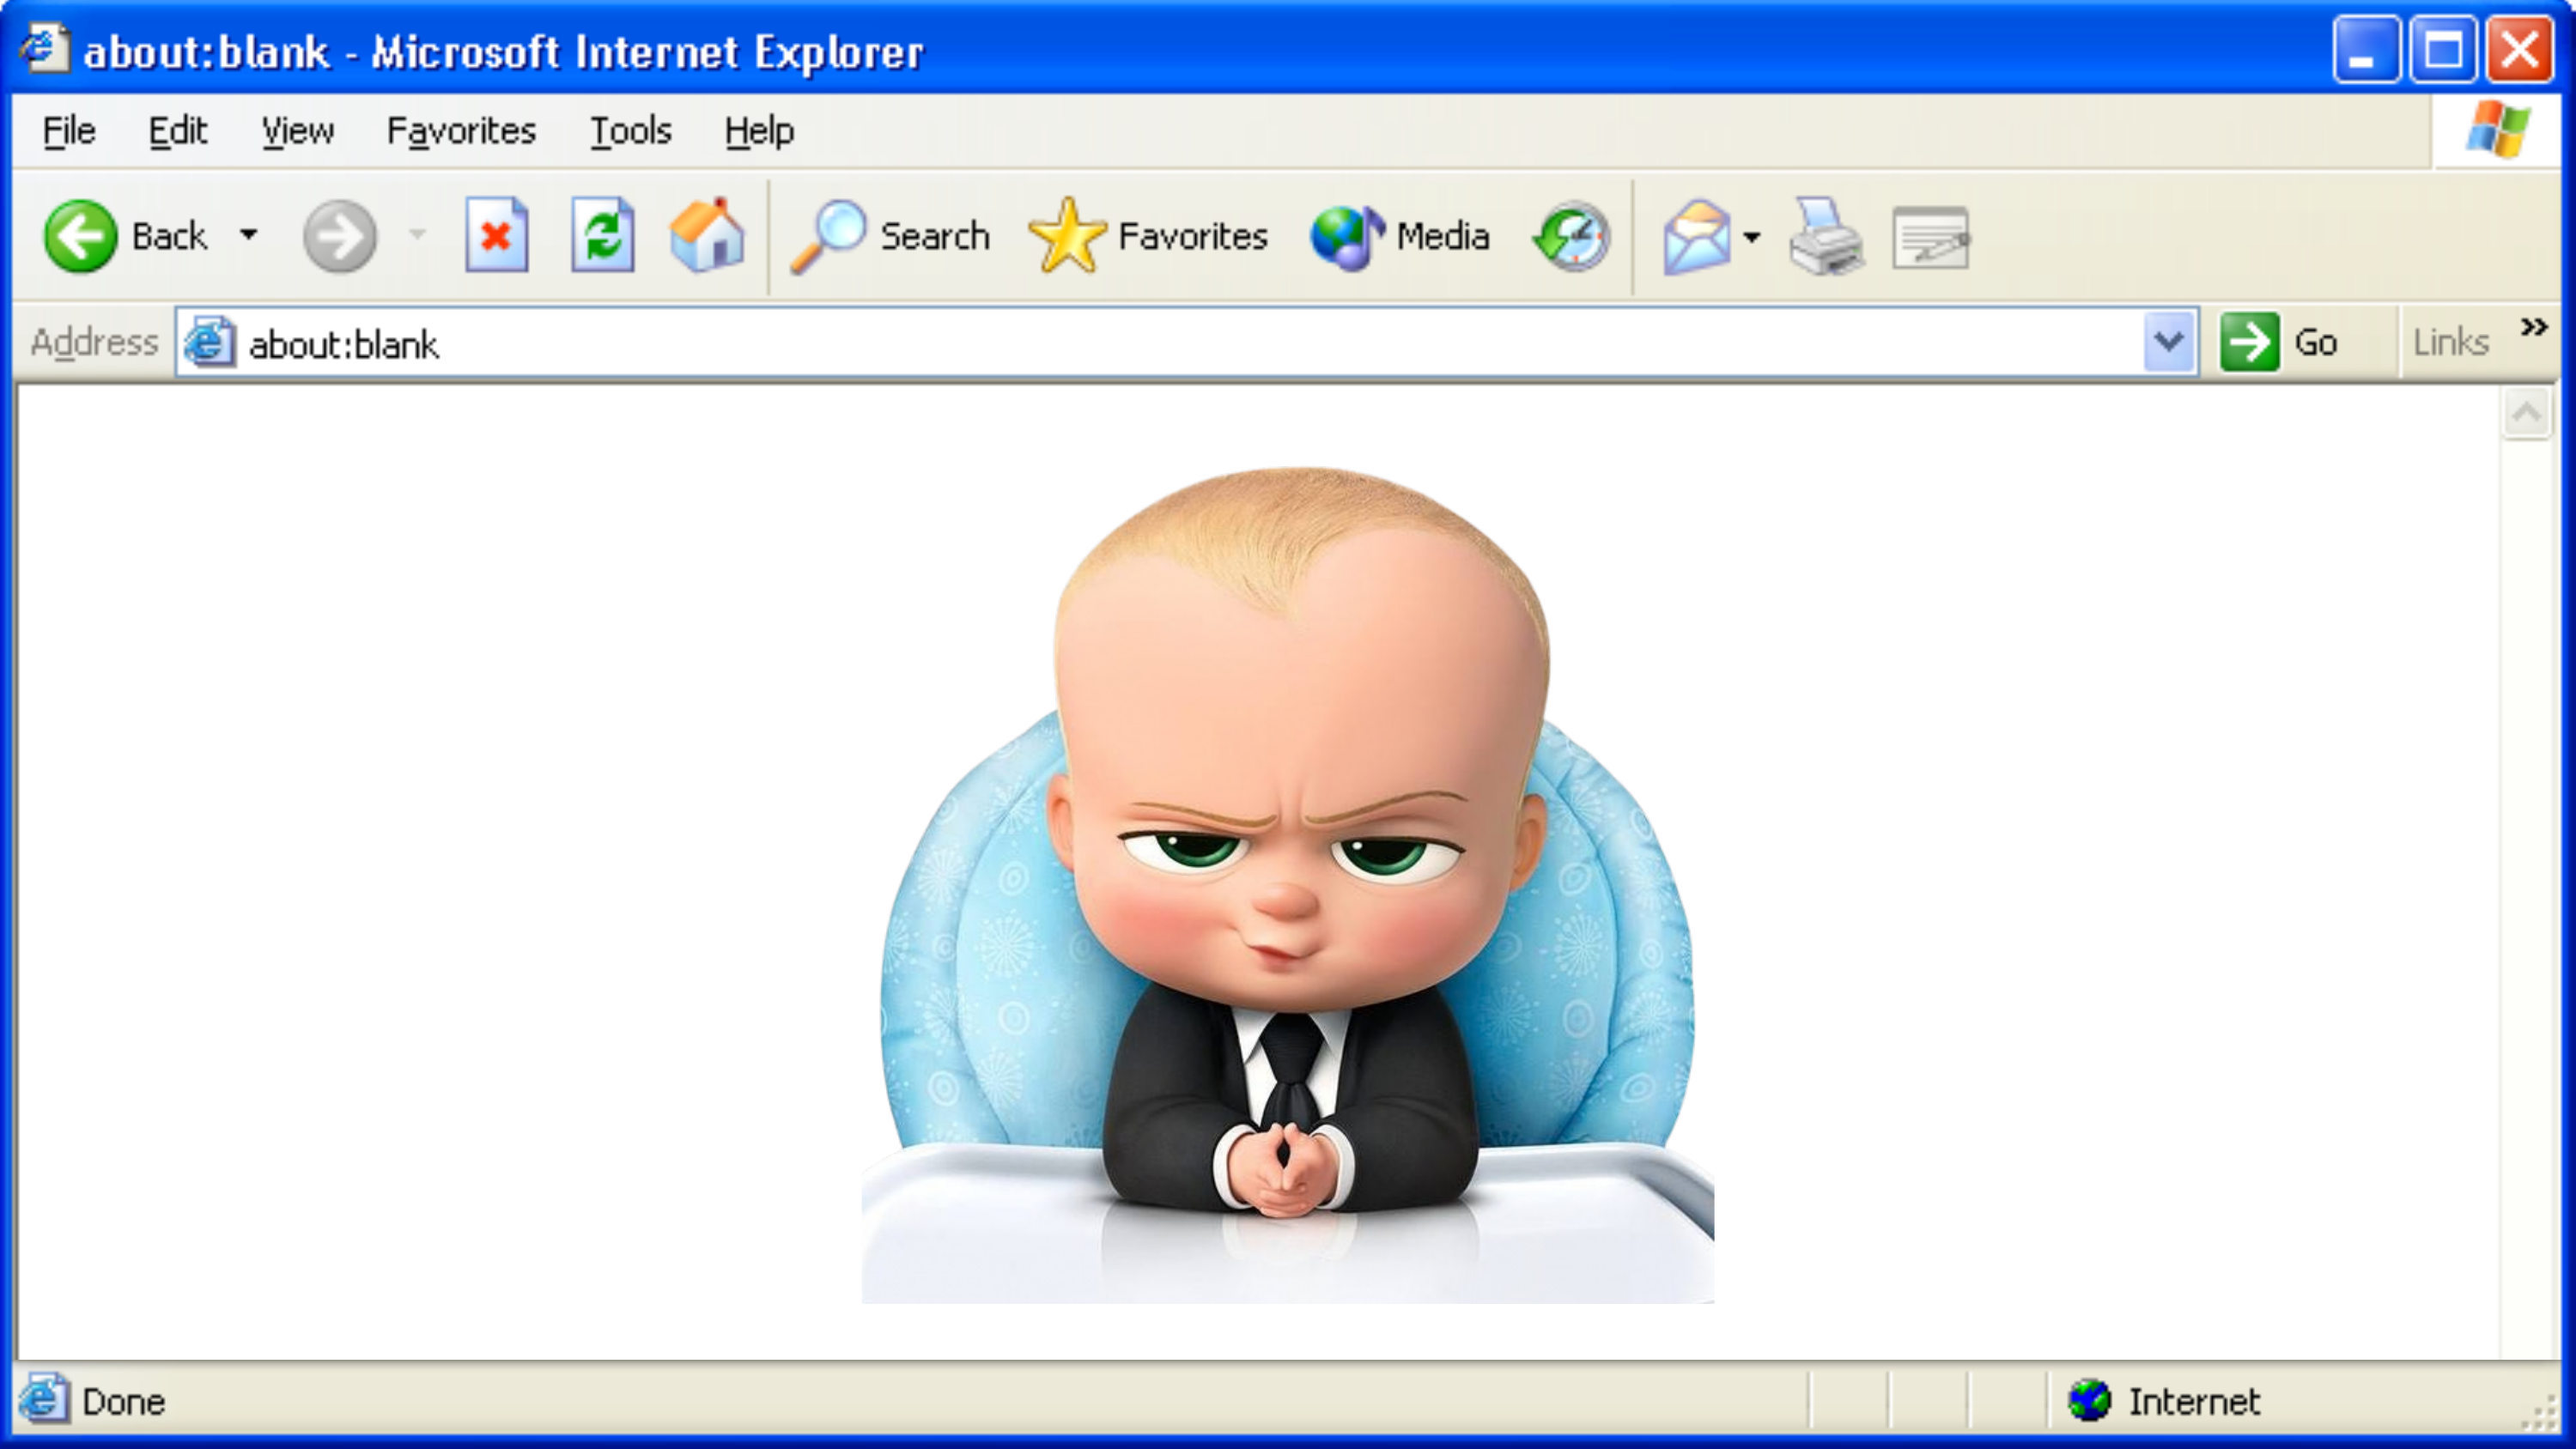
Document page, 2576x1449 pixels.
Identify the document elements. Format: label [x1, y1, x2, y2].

text_box [861, 451, 1715, 1304]
text_box [0, 1360, 2576, 1449]
text_box [0, 0, 2576, 1360]
